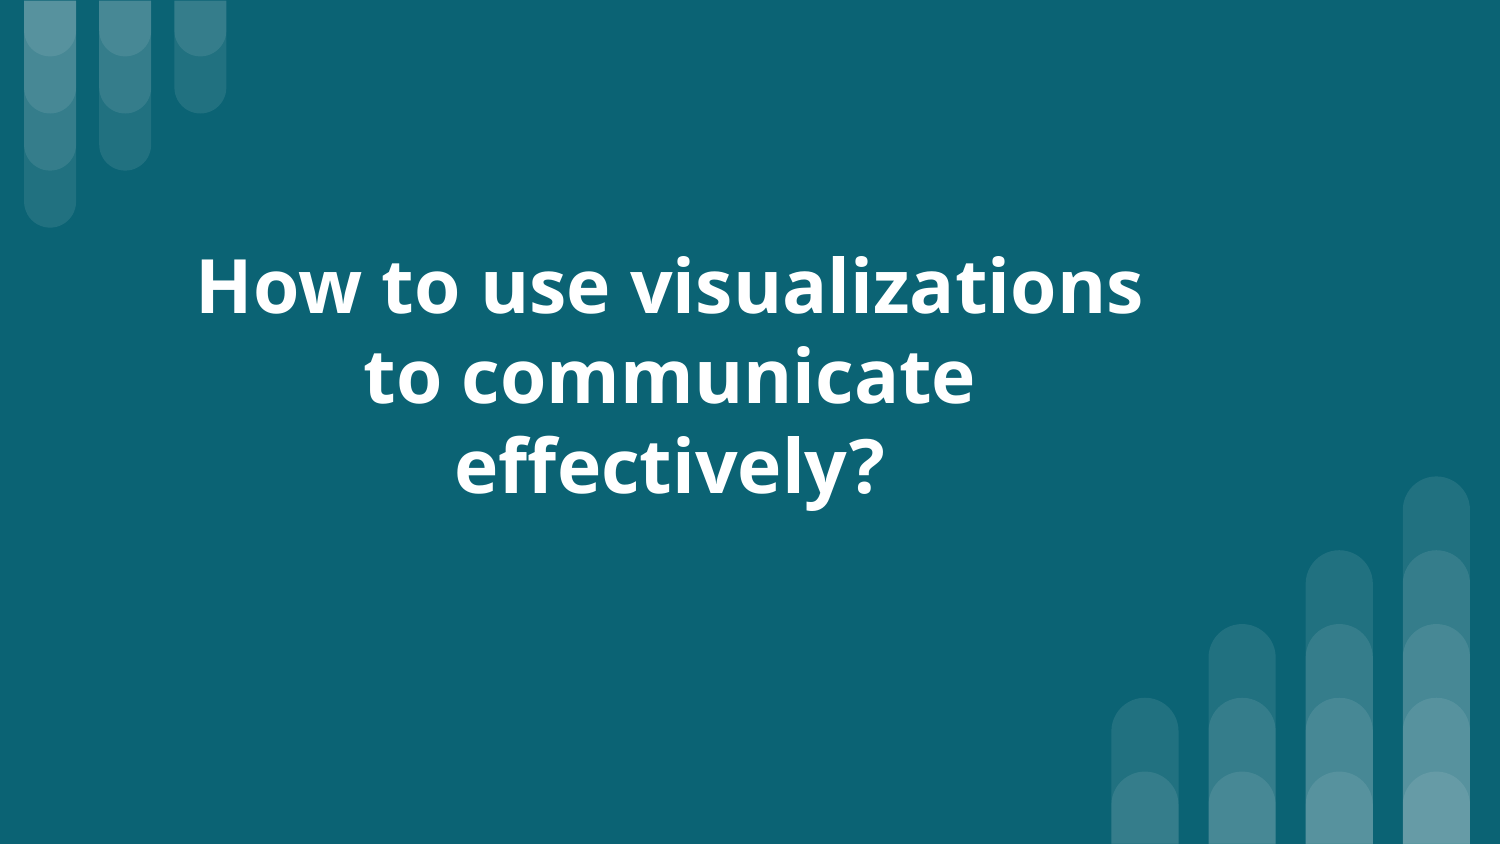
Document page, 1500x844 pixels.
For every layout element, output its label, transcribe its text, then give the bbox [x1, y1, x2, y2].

title How to use visualizations to communicate effectively? [135, 264, 1205, 572]
